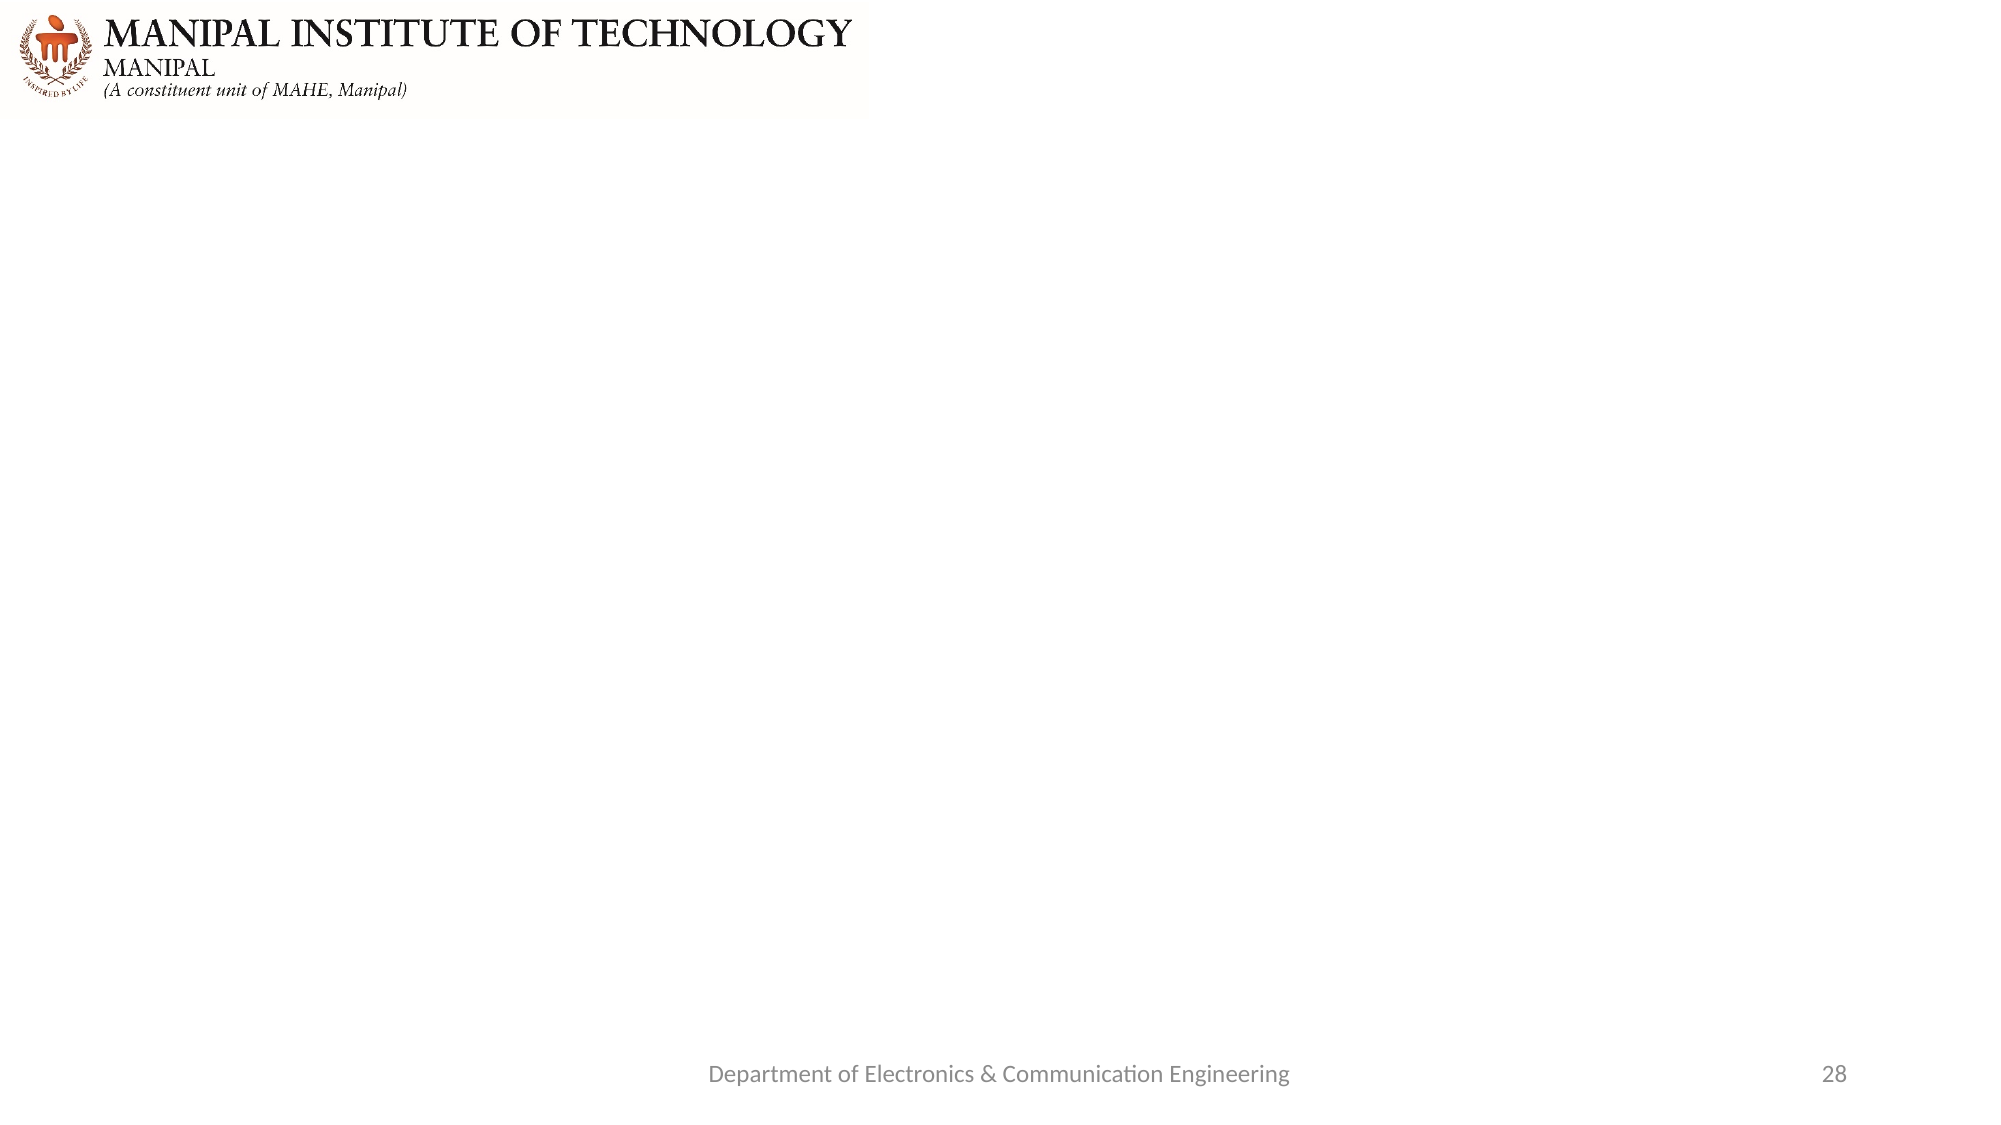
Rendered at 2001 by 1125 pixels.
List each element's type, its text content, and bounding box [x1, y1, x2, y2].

footer Department of Electronics & Communication Engineering [662, 1042, 1338, 1103]
slide_number 28 [1412, 1042, 1863, 1103]
picture [0, 2, 869, 119]
